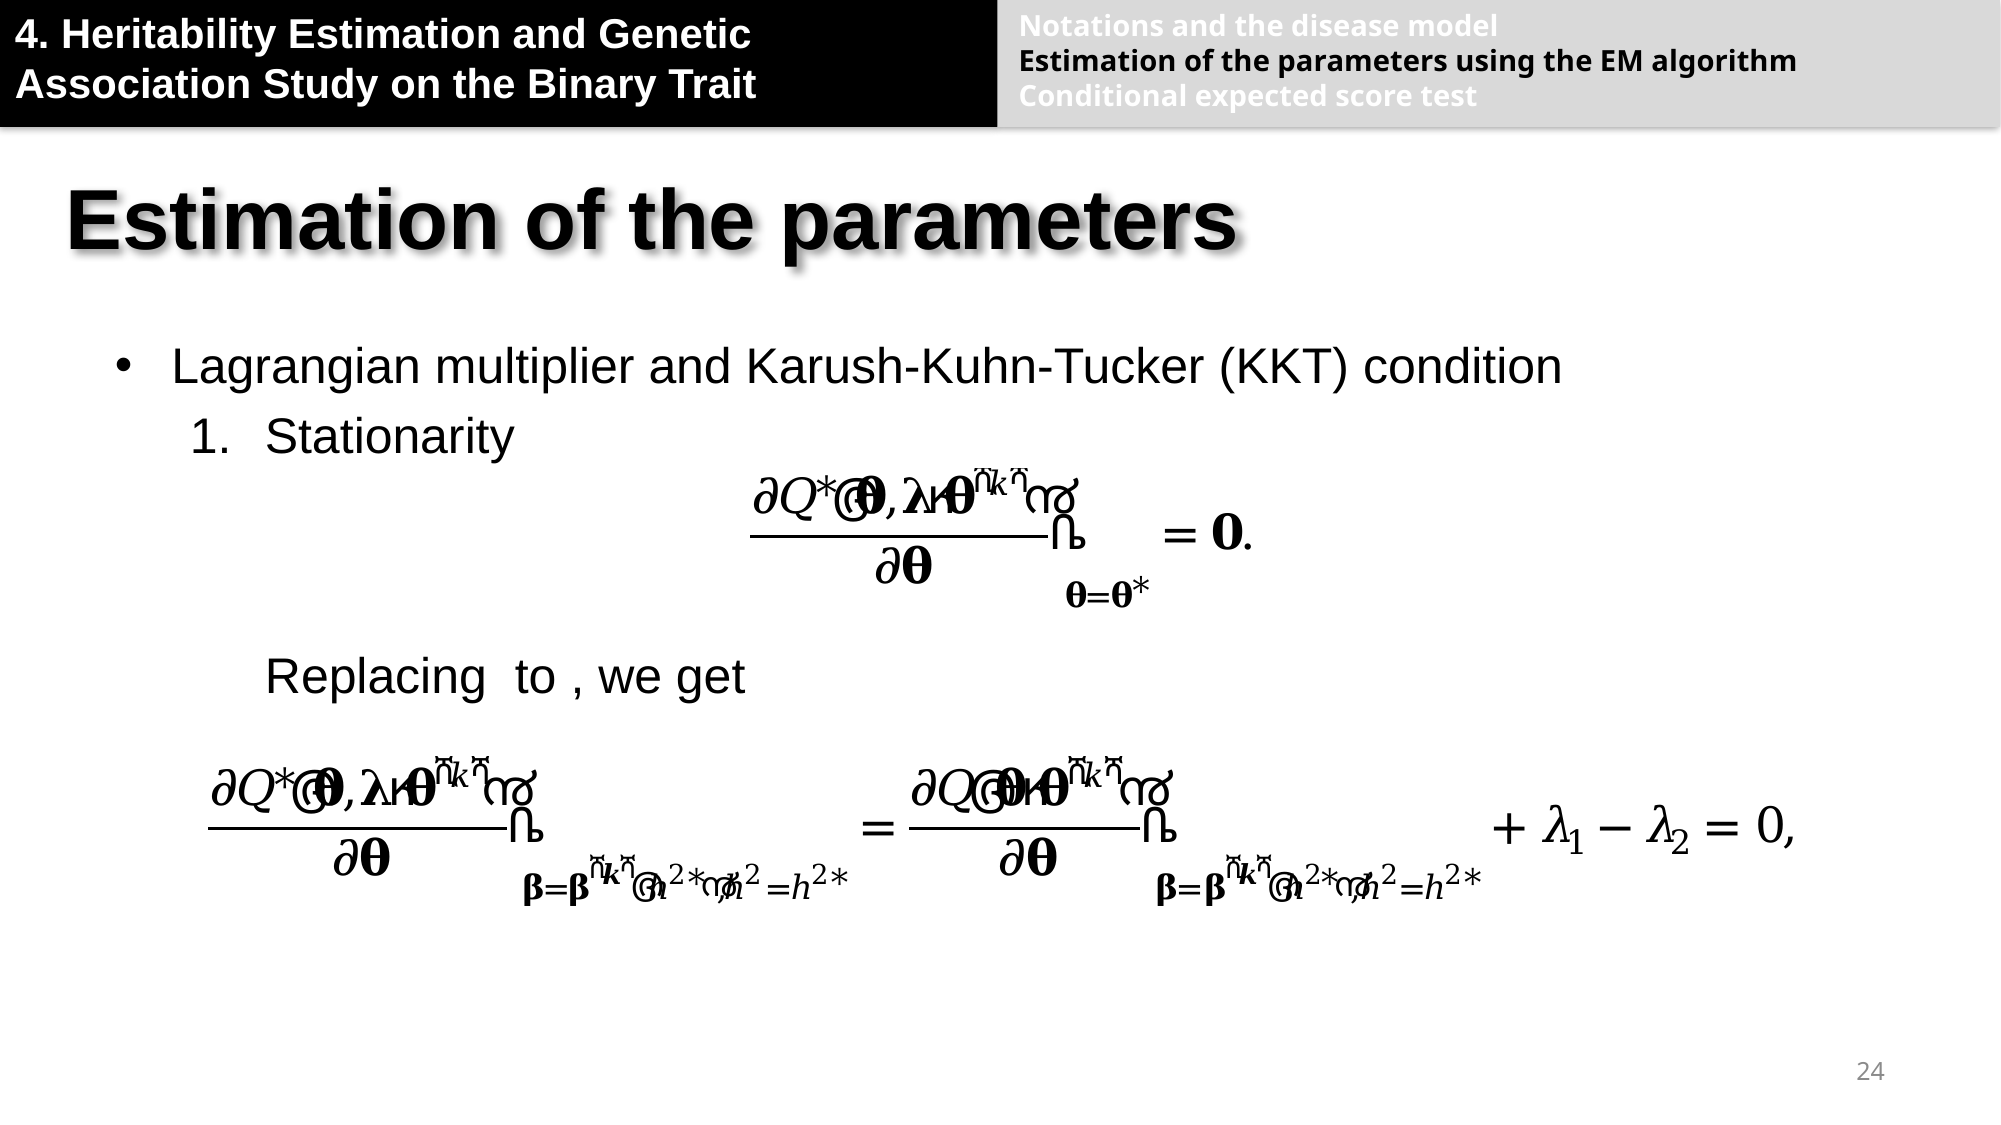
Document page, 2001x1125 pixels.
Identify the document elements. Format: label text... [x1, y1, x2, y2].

title Estimation of the parameters [50, 155, 1851, 274]
text_box 4. Heritability Estimation and Genetic Association Study on the Binary Trait [0, 0, 894, 115]
picture [83, 756, 1916, 928]
picture [83, 467, 1916, 669]
slide_number 24 [1433, 1042, 1900, 1103]
text_box Notations and the disease model Estimation of the parameters using the EM algorithm Conditional expected score test [1003, 0, 2000, 120]
